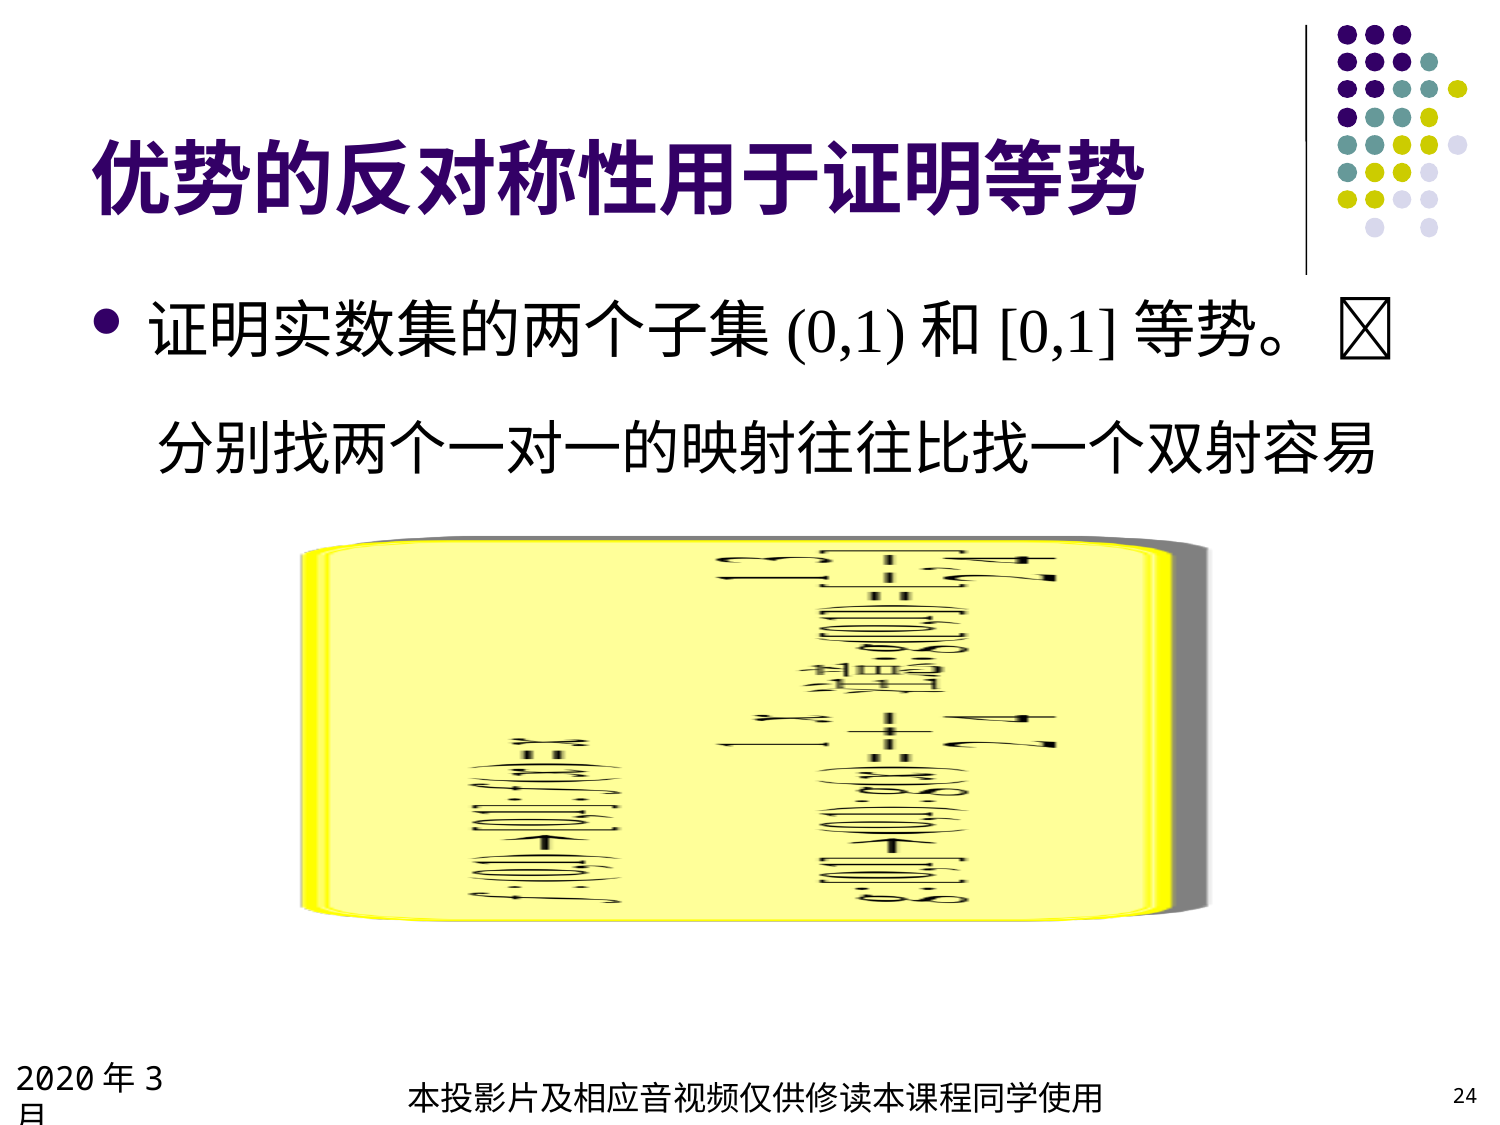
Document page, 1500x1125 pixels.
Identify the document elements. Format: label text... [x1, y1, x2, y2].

picture [548, 111, 952, 1125]
footer 本投影片及相应音视频仅供修读本课程同学使用 [206, 1072, 543, 1123]
footer 本投影片及相应音视频仅供修读本课程同学使用 [957, 1072, 1307, 1123]
slide_number 24 [1337, 1072, 1493, 1123]
title 优势的反对称性用于证明等势 [75, 20, 1313, 233]
list 证明实数集的两个子集(0,1)和[0,1]等势。 􏰣 分别找两个一对一的映射往往比找一个双射容易 [957, 282, 1425, 1006]
list 证明实数集的两个子集(0,1)和[0,1]等势。 􏰣 分别找两个一对一的映射往往比找一个双射容易 [75, 282, 543, 1006]
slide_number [0, 1072, 206, 1123]
